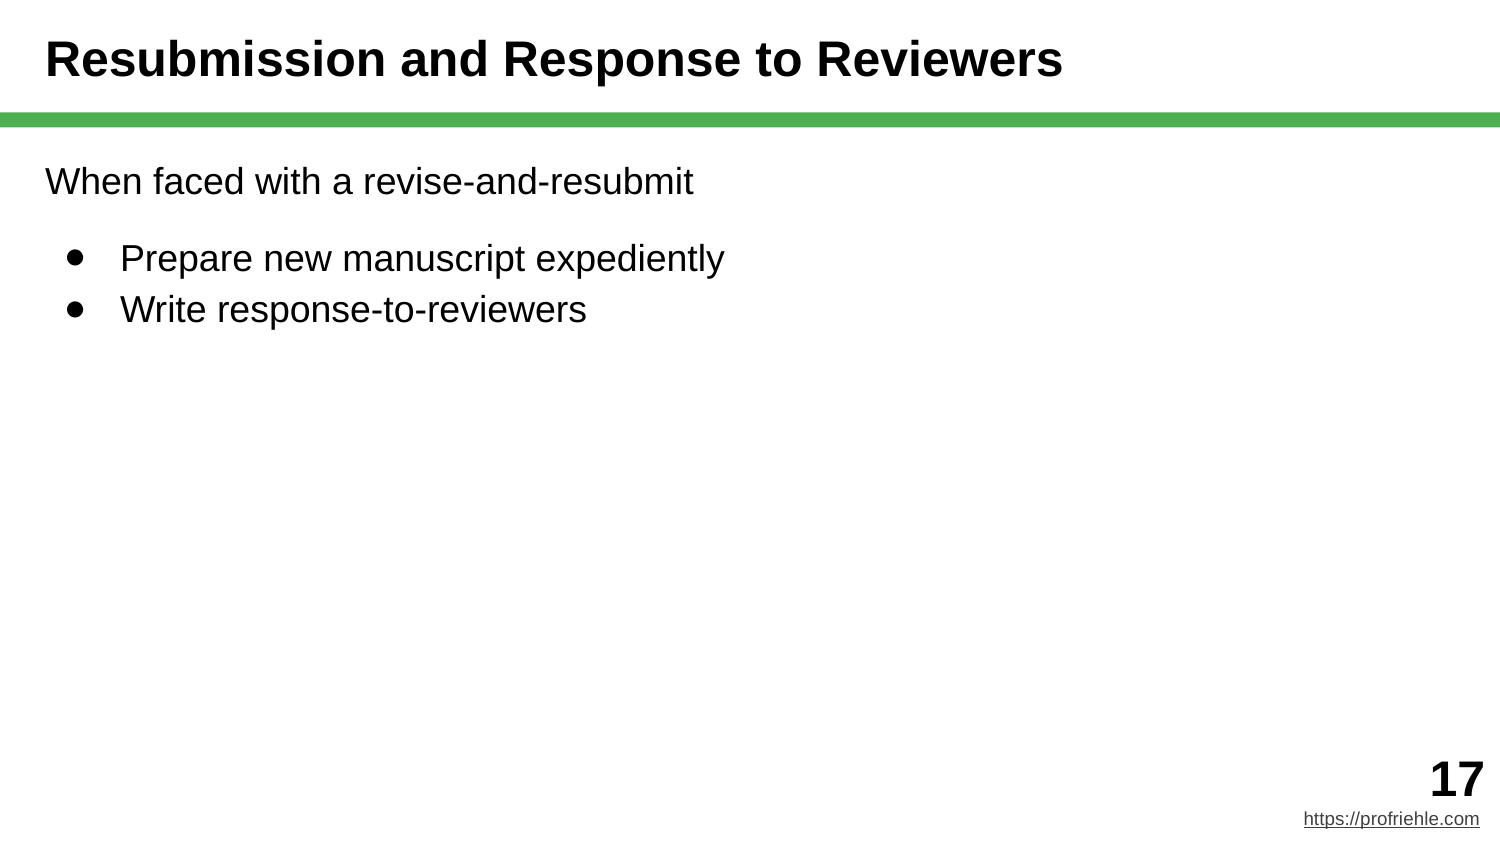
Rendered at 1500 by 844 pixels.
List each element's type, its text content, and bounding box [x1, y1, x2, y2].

title Resubmission and Response to Reviewers [0, 0, 1500, 113]
slide_number ‹#› https://profriehle.com [1200, 724, 1500, 844]
list When faced with a revise-and-resubmit Prepare new manuscript expediently Write response-to-reviewers [45, 150, 1455, 825]
